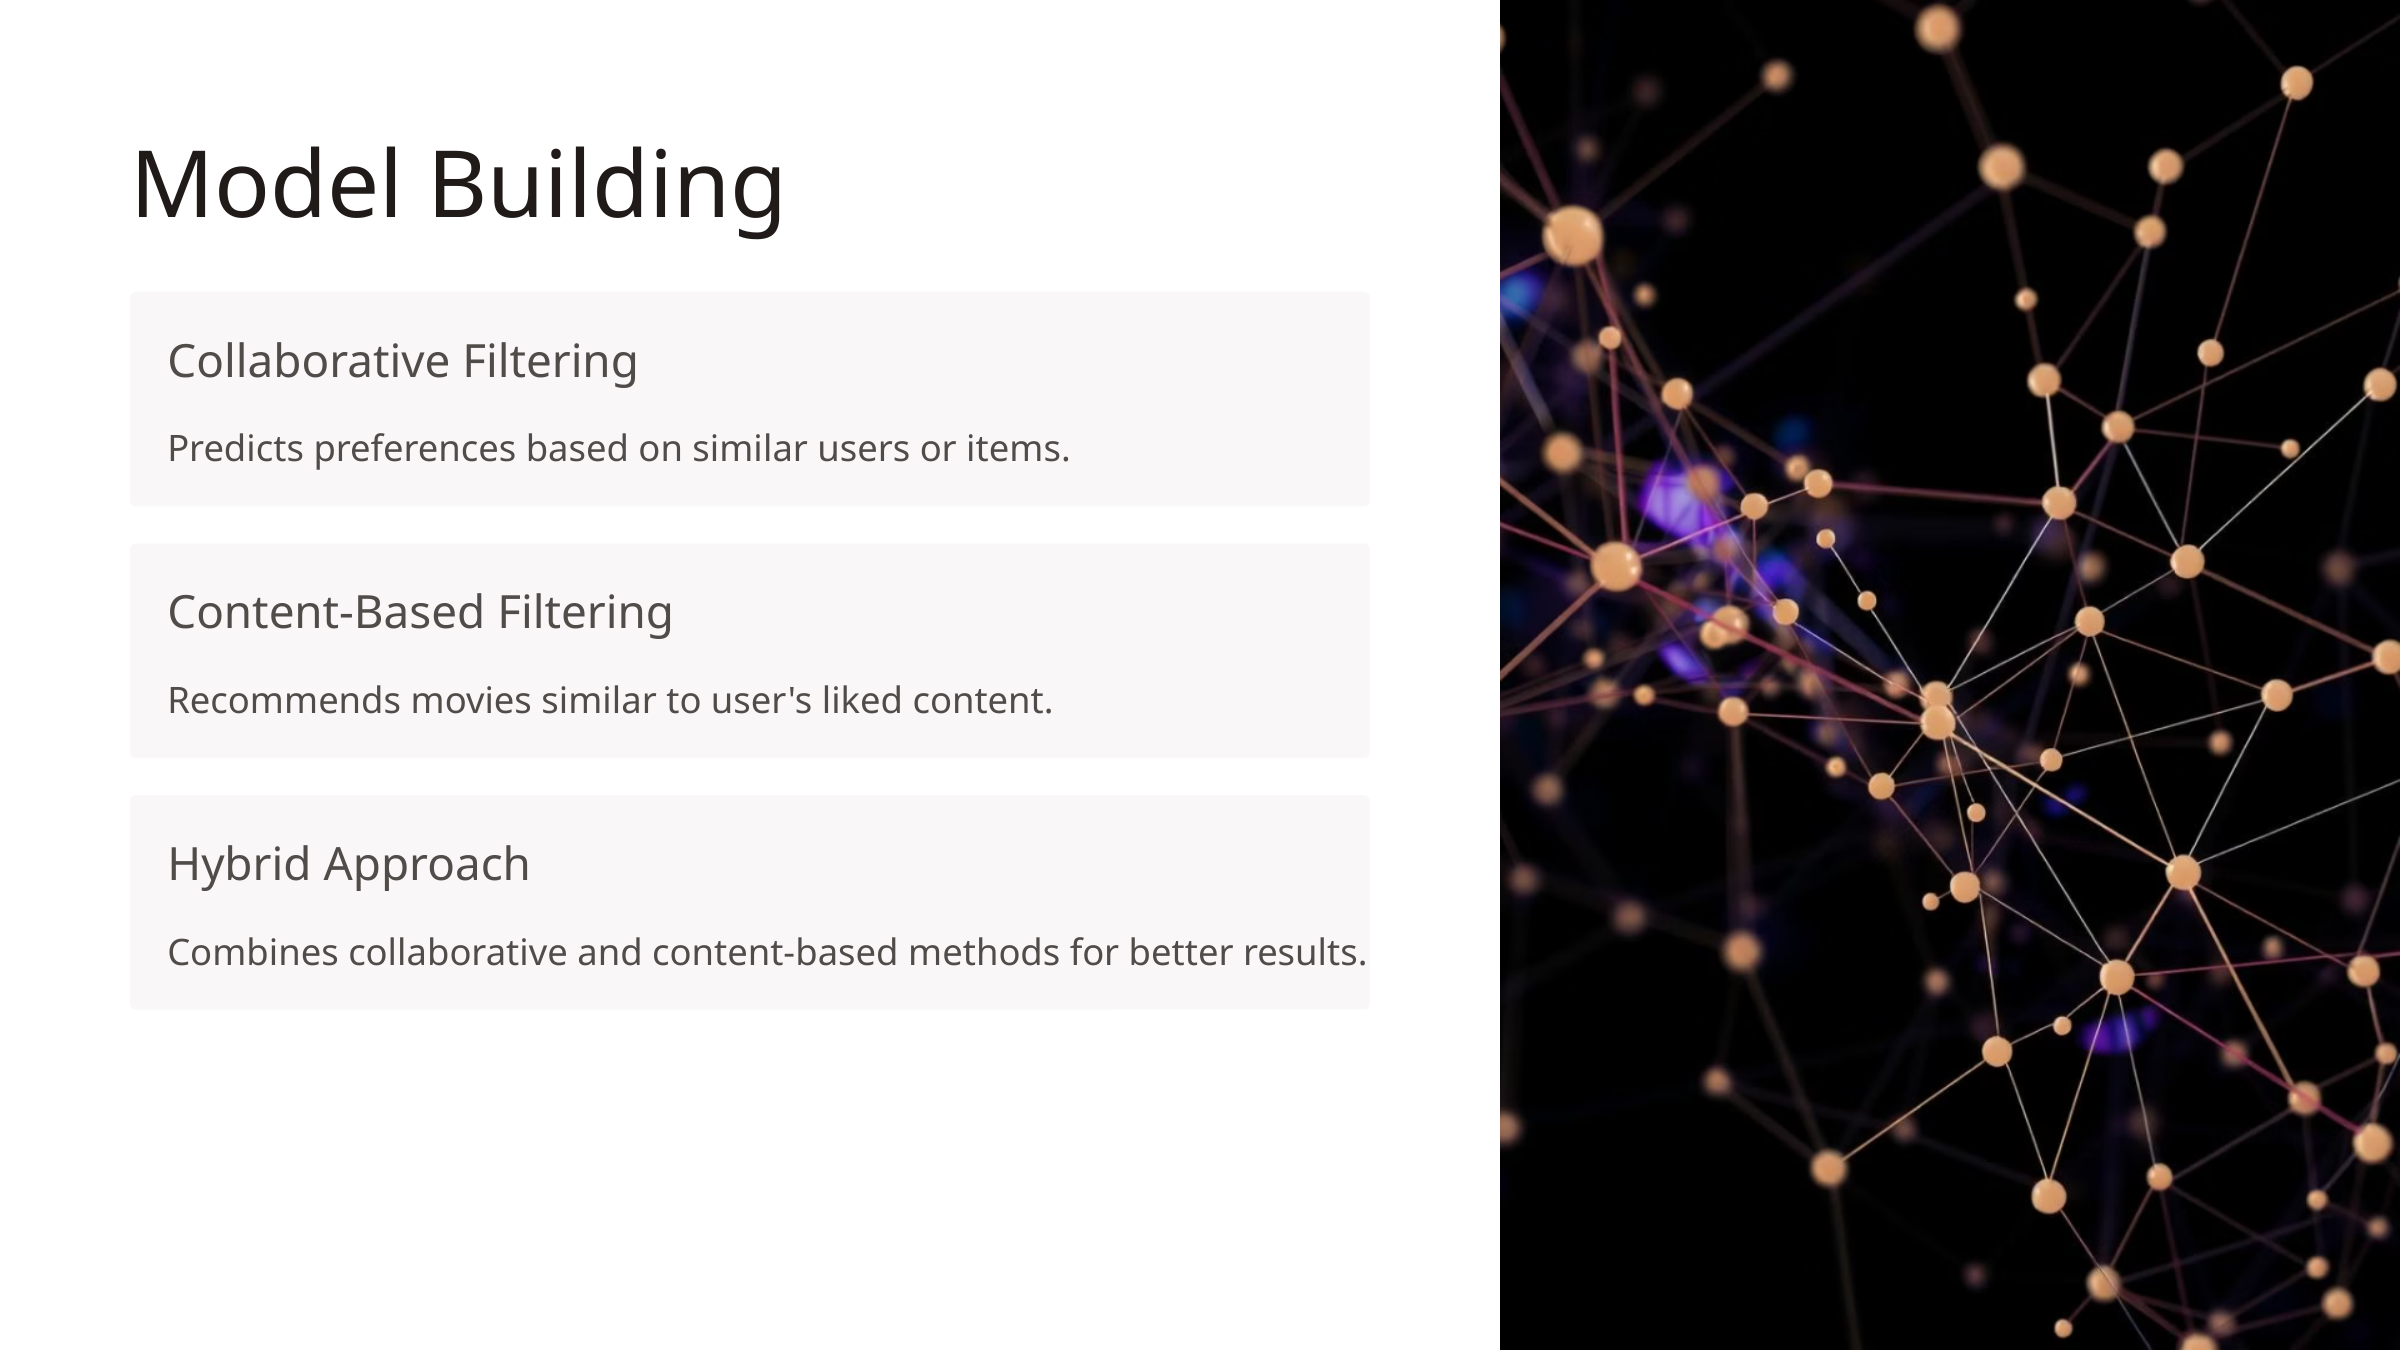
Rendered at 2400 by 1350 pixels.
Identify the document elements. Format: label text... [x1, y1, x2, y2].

text_box [130, 795, 1370, 1010]
text_box Model Building [130, 119, 1061, 237]
text_box Recommends movies similar to user's liked content. [167, 661, 1333, 721]
text_box Content-Based Filtering [167, 580, 711, 639]
text_box Combines collaborative and content-based methods for better results. [167, 912, 1333, 973]
text_box [130, 543, 1370, 758]
text_box Collaborative Filtering [167, 329, 677, 388]
picture [1499, 0, 2400, 1350]
text_box Predicts preferences based on similar users or items. [167, 409, 1333, 470]
text_box Hybrid Approach [167, 832, 633, 891]
text_box [130, 291, 1370, 507]
